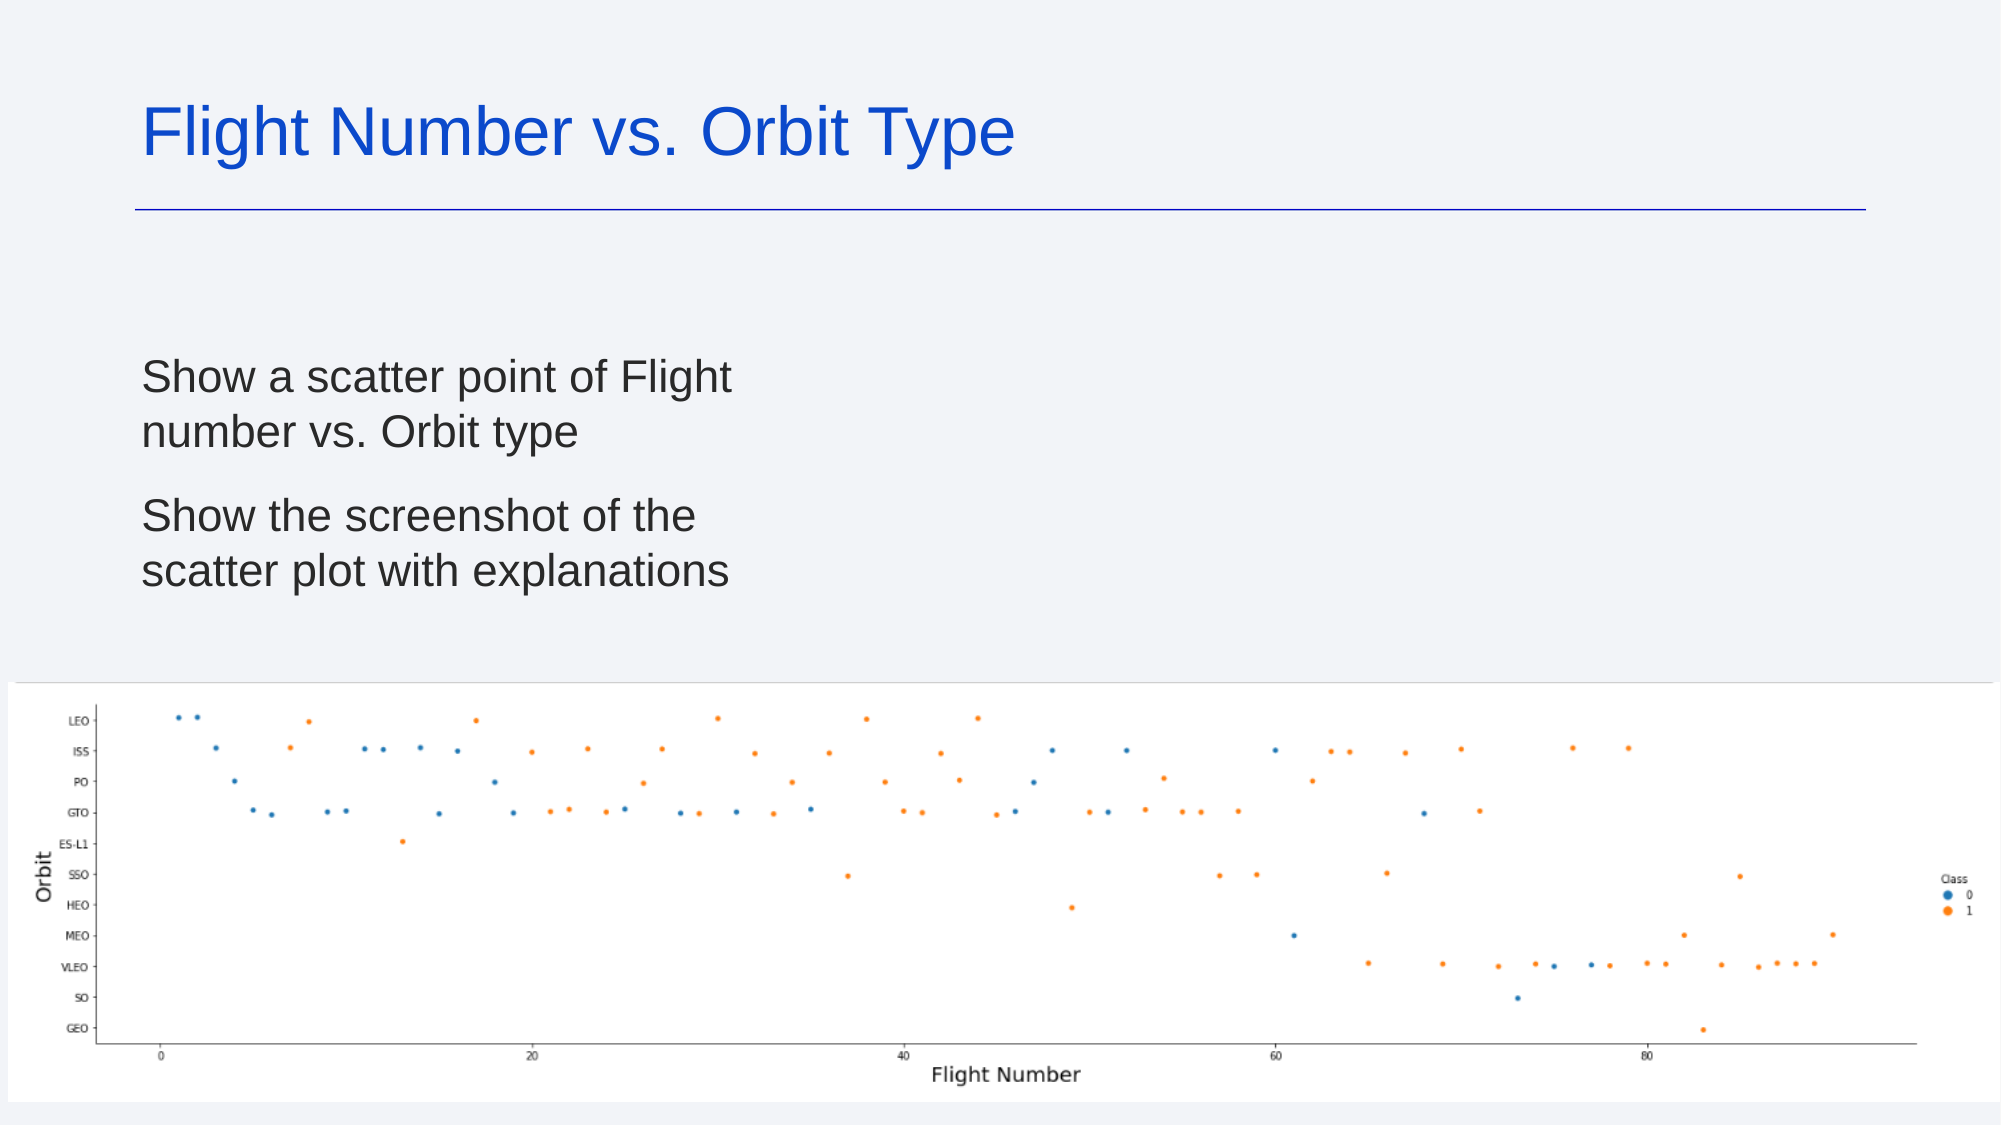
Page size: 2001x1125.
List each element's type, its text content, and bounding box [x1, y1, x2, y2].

text_box Flight Number vs. Orbit Type [126, 88, 1852, 179]
picture [0, 0, 2001, 1125]
list Show a scatter point of Flight number vs. Orbit type Show the screenshot of the scatter plot with explanations [126, 339, 772, 682]
